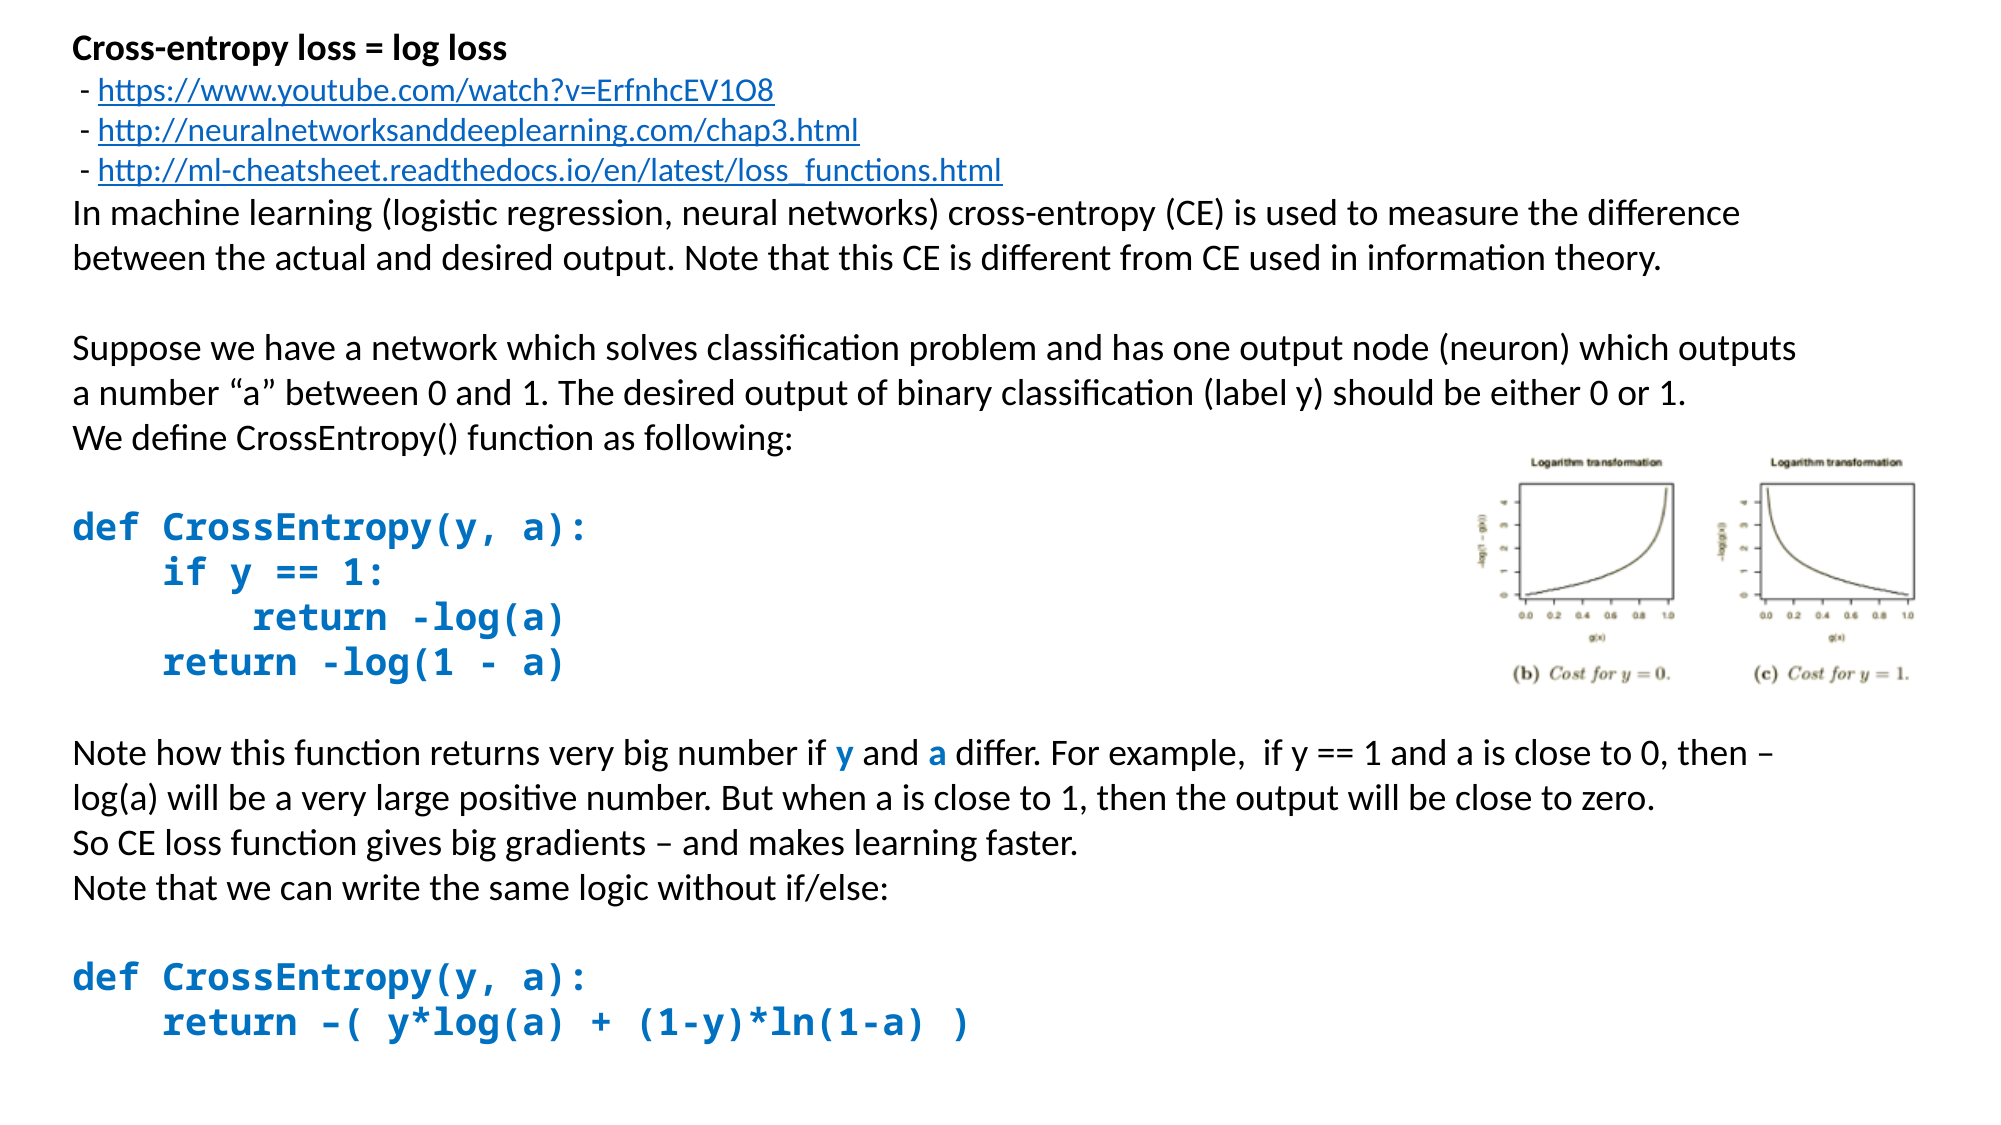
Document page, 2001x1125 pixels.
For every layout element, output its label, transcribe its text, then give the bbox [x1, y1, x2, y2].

text_box Cross-entropy loss = log loss - https://www.youtube.com/watch?v=ErfnhcEV1O8 - http://neuralnetworksanddeeplearning.com/chap3.html - http://ml-cheatsheet.readthedocs.io/en/latest/loss_functions.html In machine learning (logistic regression, neural networks) cross-entropy (CE) is used to measure the difference between the actual and desired output. Note that this CE is different from CE used in information theory. Suppose we have a network which solves classification problem and has one output node (neuron) which outputs a number “a” between 0 and 1. The desired output of binary classification (label y) should be either 0 or 1. We define CrossEntropy() function as following: def CrossEntropy(y, a): if y == 1: return -log(a) return -log(1 - a) Note how this function returns very big number if y and a differ. For example, if y == 1 and a is close to 0, then –log(a) will be a very large positive number. But when a is close to 1, then the output will be close to zero. So CE loss function gives big gradients – and makes learning faster. Note that we can write the same logic without if/else: def CrossEntropy(y, a): return –( y*log(a) + (1-y)*ln(1-a) ) [57, 15, 1830, 1085]
picture [1467, 449, 1928, 699]
